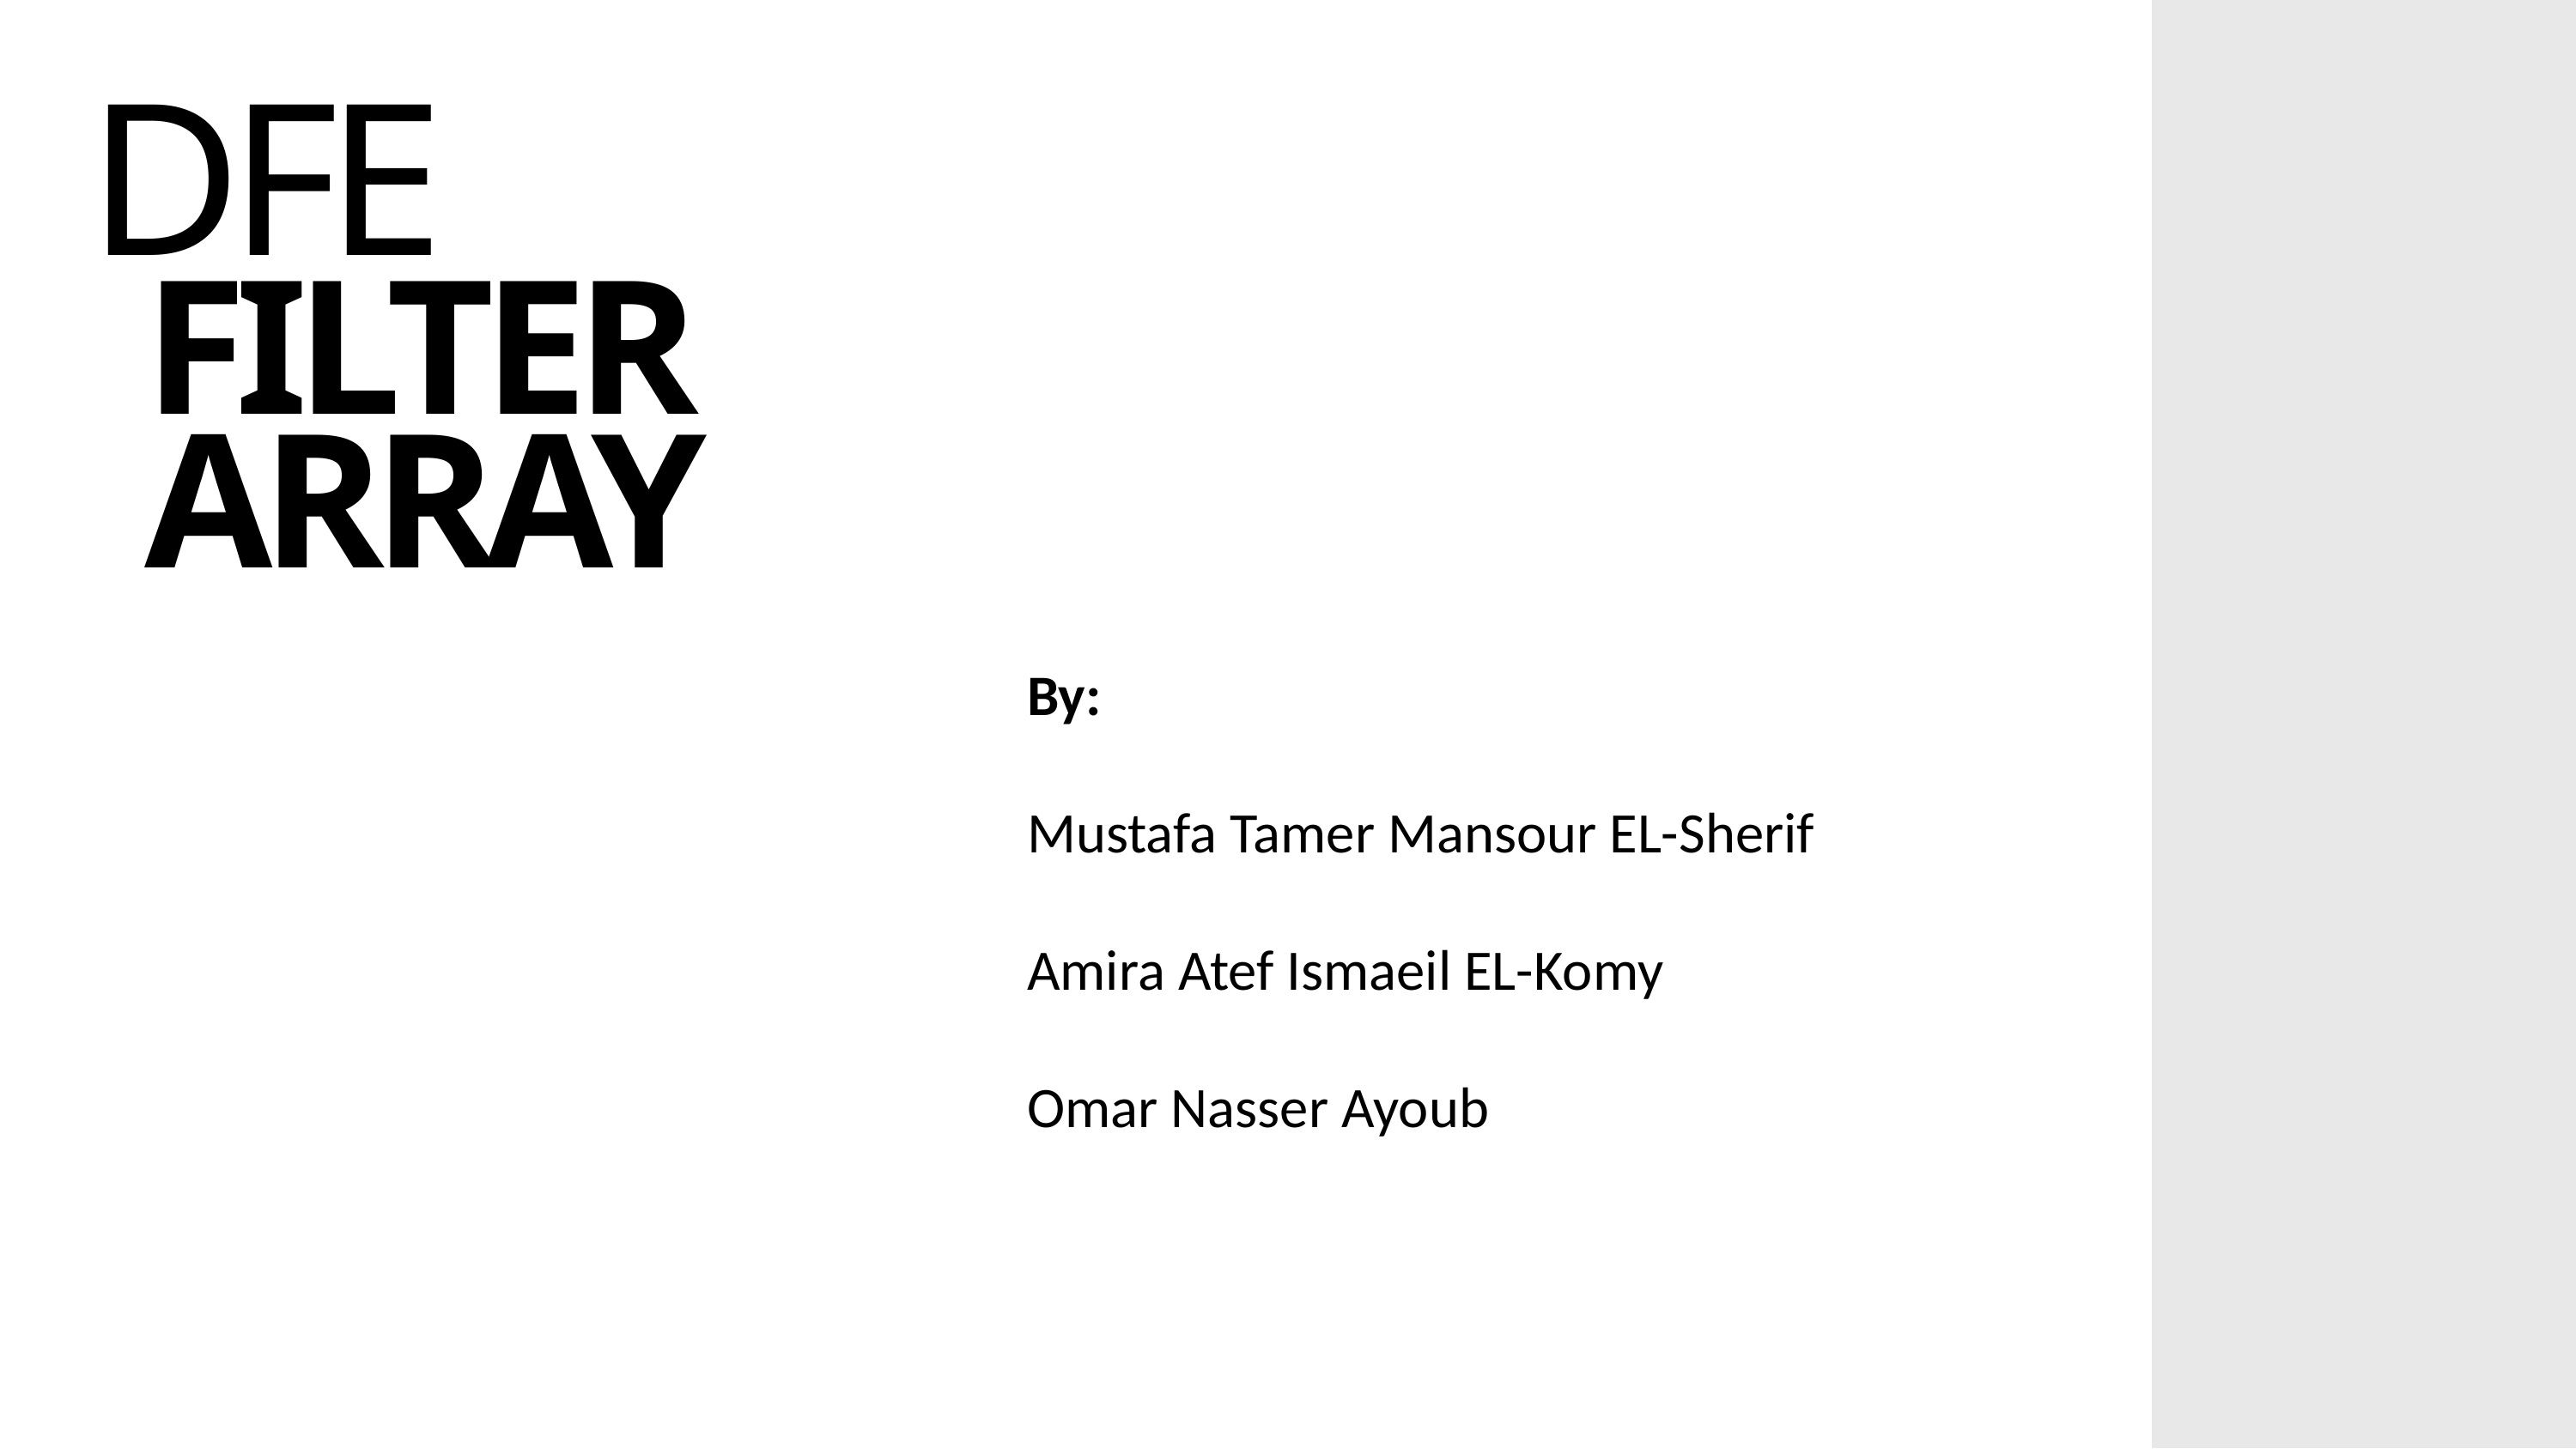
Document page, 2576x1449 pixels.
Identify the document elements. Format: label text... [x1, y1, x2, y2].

text_box FILTER [144, 291, 1831, 452]
text_box By: Mustafa Tamer Mansour EL-Sherif Amira Atef Ismaeil EL-Komy Omar Nasser Ayoub [1014, 652, 1996, 1146]
text_box ARRAY [144, 445, 1107, 605]
text_box DFE [88, 116, 569, 298]
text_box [2151, 0, 2576, 1449]
